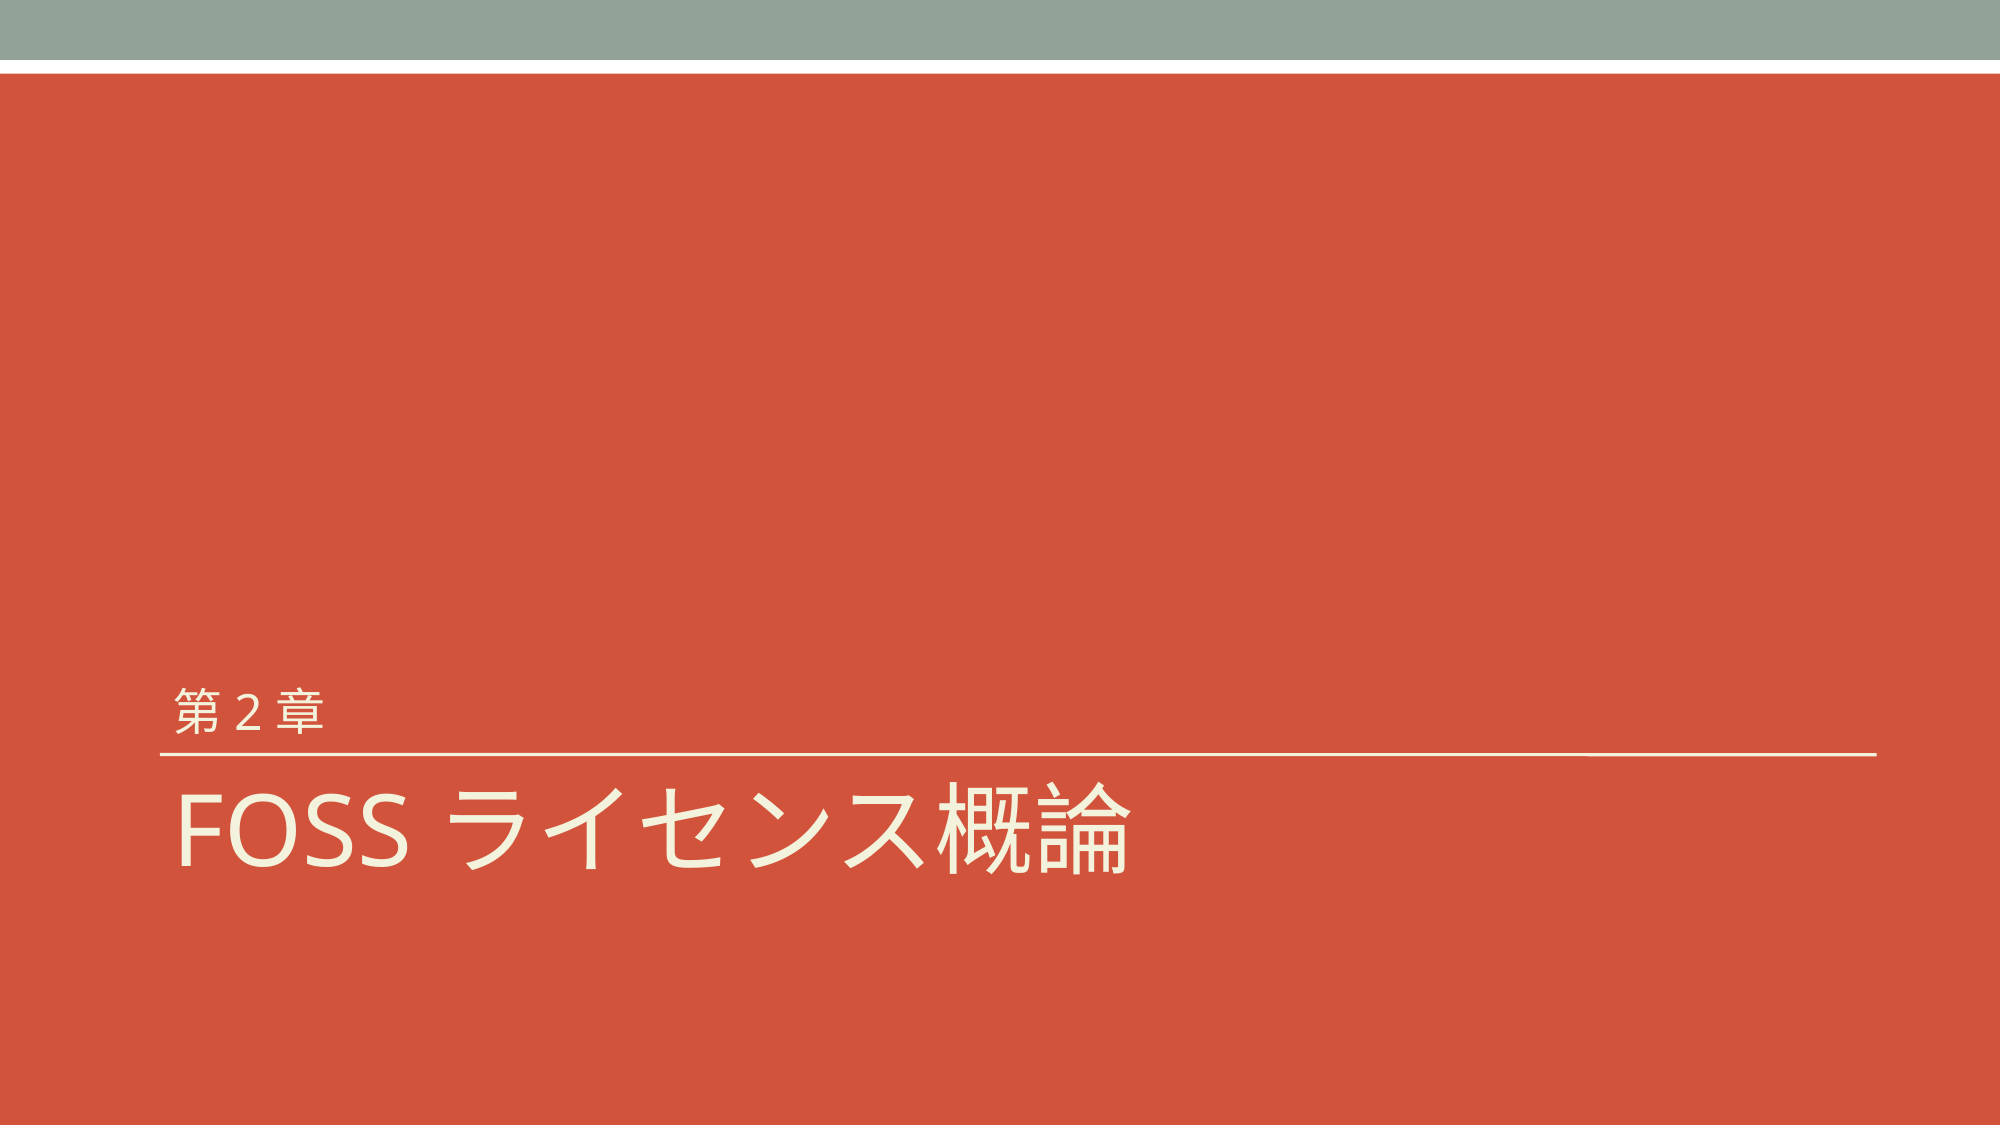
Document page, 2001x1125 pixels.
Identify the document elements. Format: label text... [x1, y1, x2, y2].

title 第2章 [157, 387, 1858, 749]
list FOSSライセンス概論 [157, 758, 1858, 1006]
